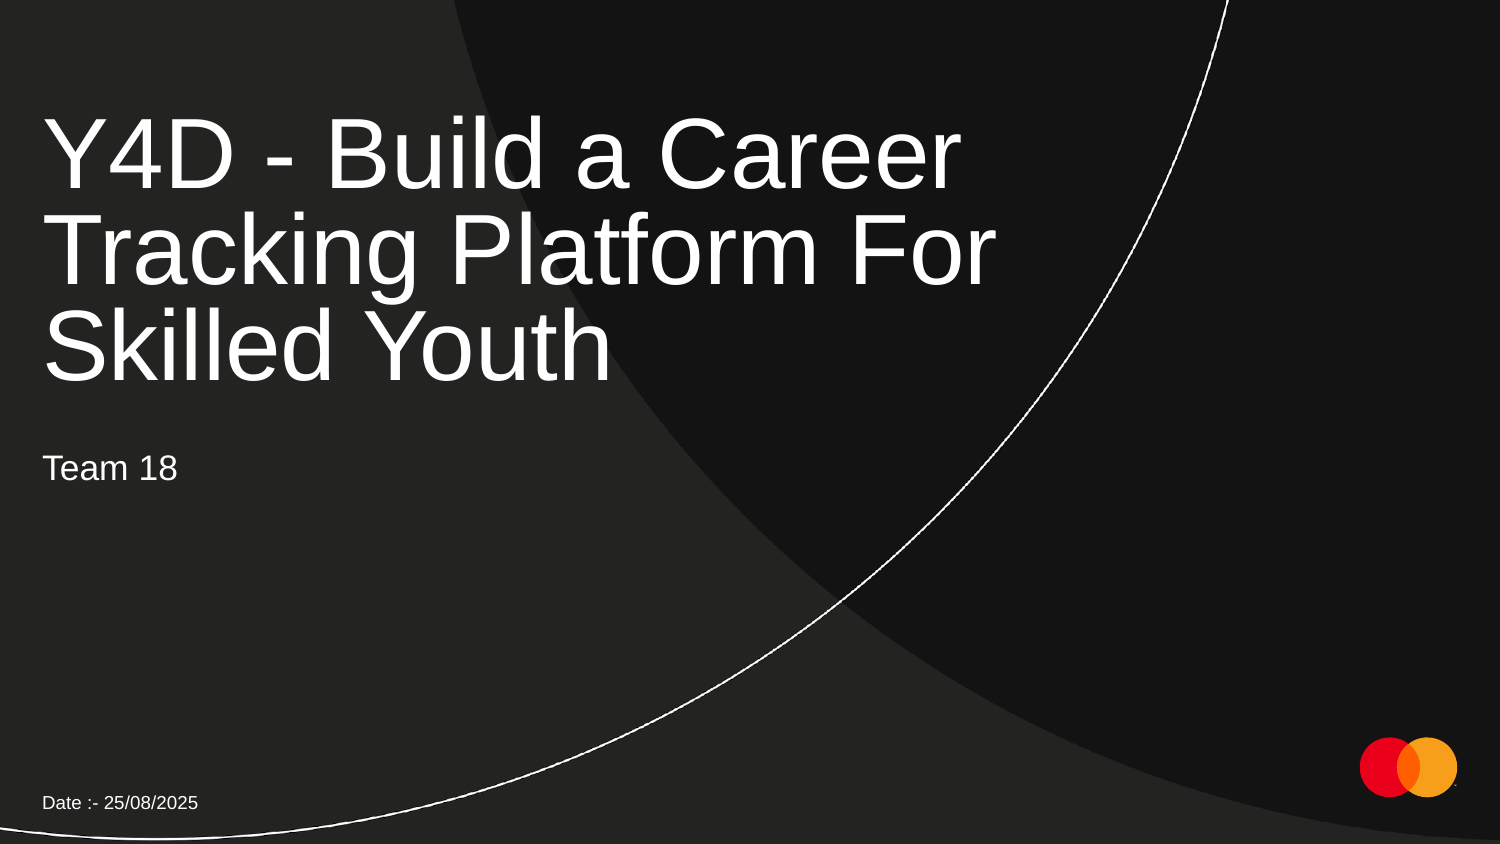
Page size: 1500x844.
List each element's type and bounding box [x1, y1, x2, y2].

text_box [0, 0, 1500, 844]
